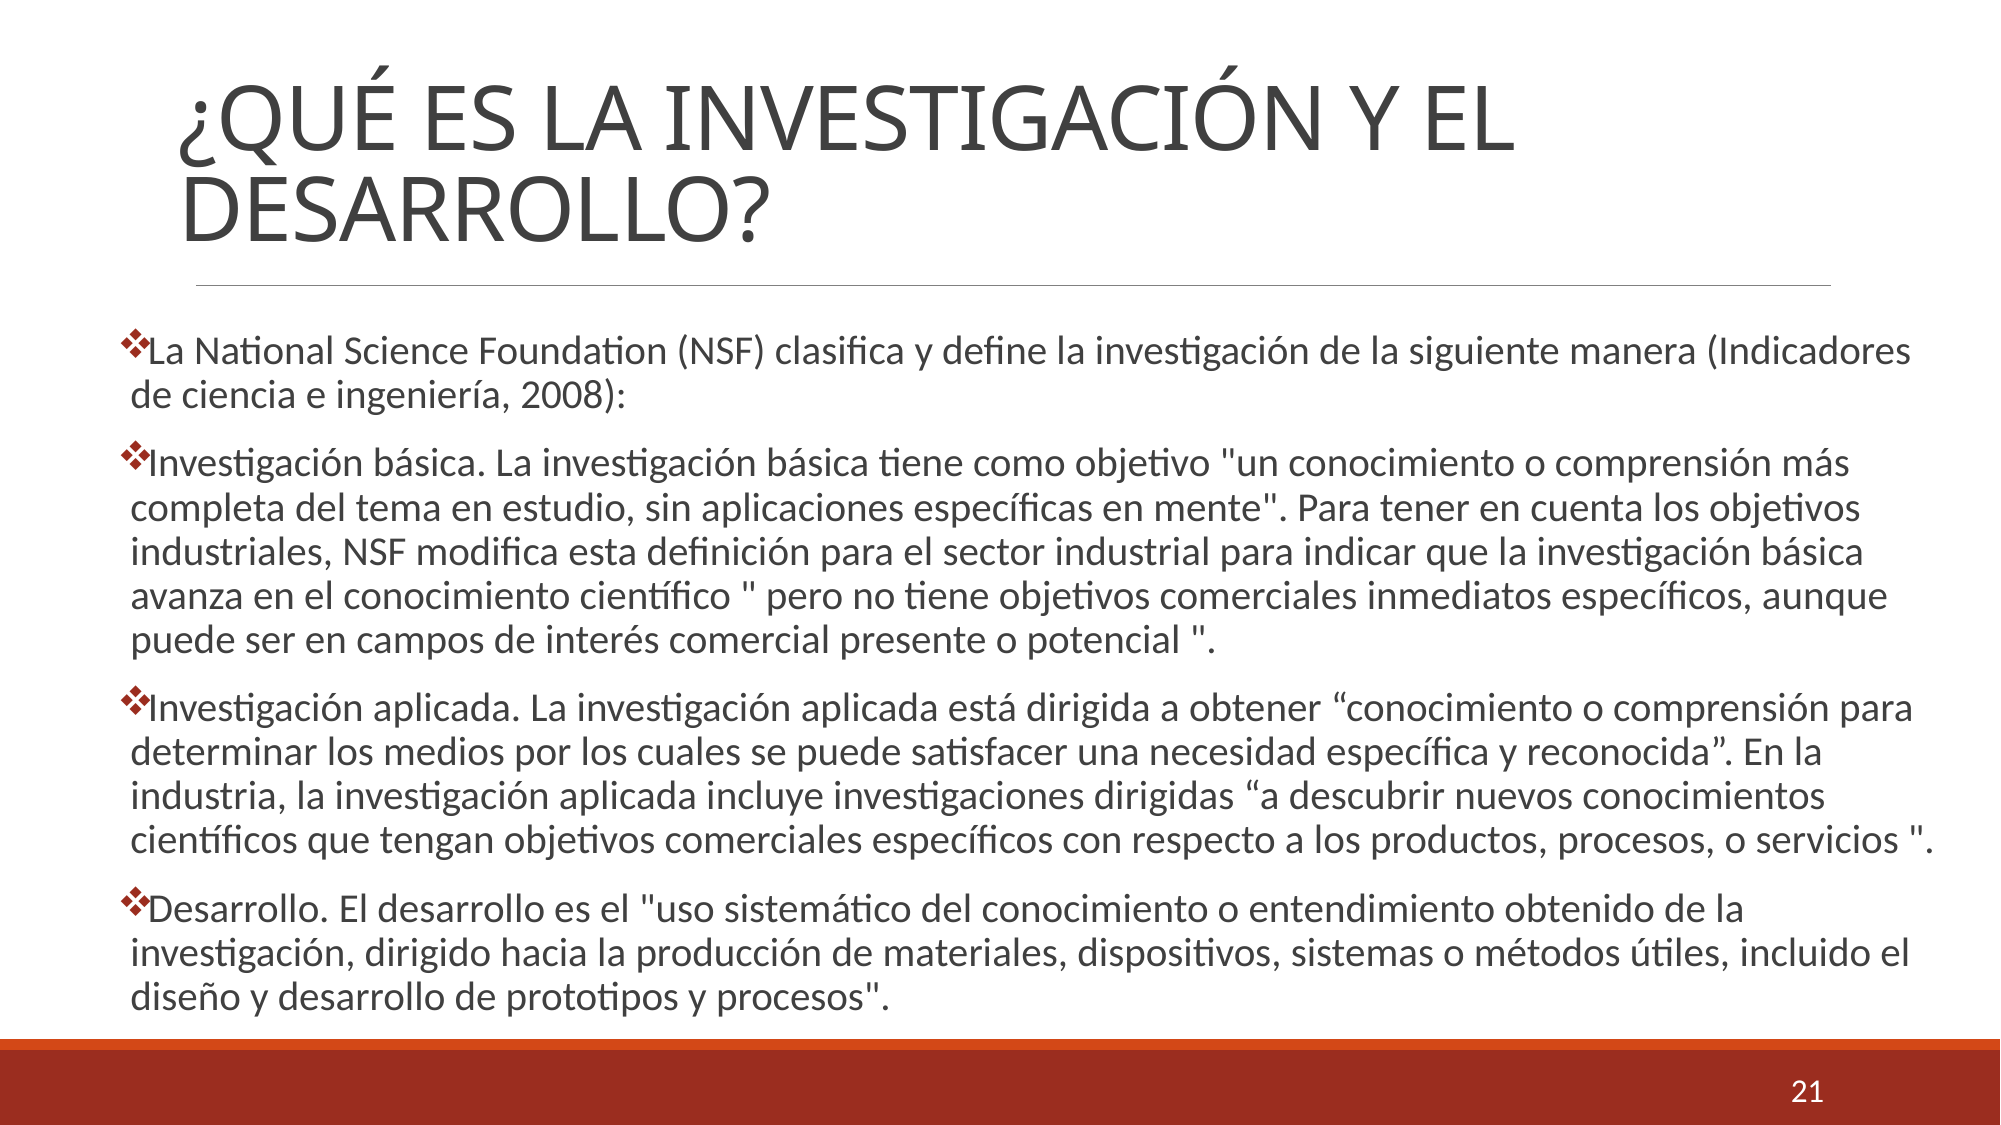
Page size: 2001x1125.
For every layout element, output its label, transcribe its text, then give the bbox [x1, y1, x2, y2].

title ¿QUÉ ES LA INVESTIGACIÓN Y EL DESARROLLO? [163, 49, 1885, 268]
slide_number 21 [1624, 1059, 1840, 1120]
list La National Science Foundation (NSF) clasifica y define la investigación de la siguiente manera (Indicadores de ciencia e ingeniería, 2008): Investigación básica. La investigación básica tiene como objetivo "un conocimiento o comprensión más completa del tema en estudio, sin aplicaciones específicas en mente". Para tener en cuenta los objetivos industriales, NSF modifica esta definición para el sector industrial para indicar que la investigación básica avanza en el conocimiento científico " pero no tiene objetivos comerciales inmediatos específicos, aunque puede ser en campos de interés comercial presente o potencial ". Investigación aplicada. La investigación aplicada está dirigida a obtener “conocimiento o comprensión para determinar los medios por los cuales se puede satisfacer una necesidad específica y reconocida”. En la industria, la investigación aplicada incluye investigaciones dirigidas “a descubrir nuevos conocimientos científicos que tengan objetivos comerciales específicos con respecto a los productos, procesos, o servicios ". Desarrollo. El desarrollo es el "uso sistemático del conocimiento o entendimiento obtenido de la investigación, dirigido hacia la producción de materiales, dispositivos, sistemas o métodos útiles, incluido el diseño y desarrollo de prototipos y procesos". [117, 321, 1937, 1045]
